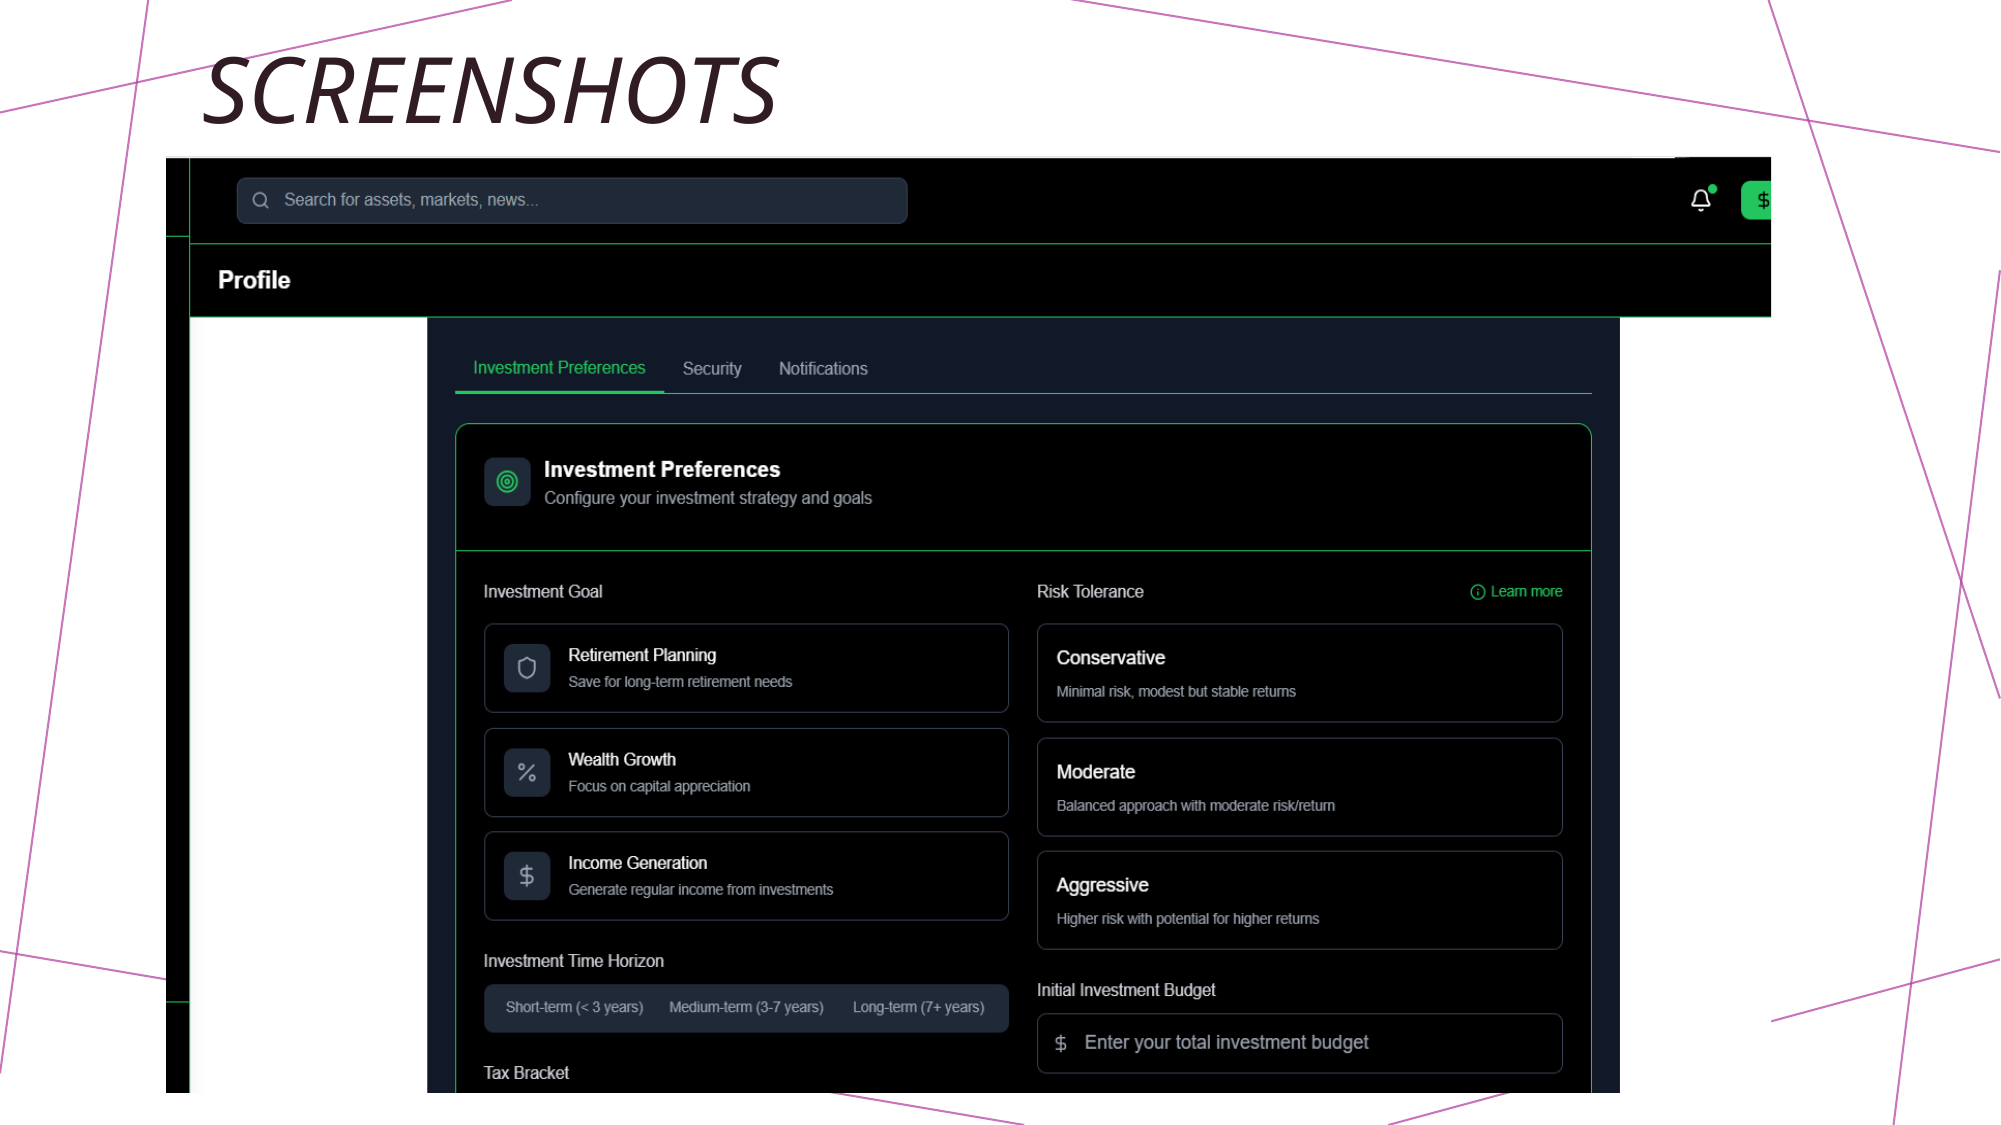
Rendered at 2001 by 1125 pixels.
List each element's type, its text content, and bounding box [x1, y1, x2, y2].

title Screenshots [187, 32, 1813, 156]
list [166, 155, 1772, 1093]
